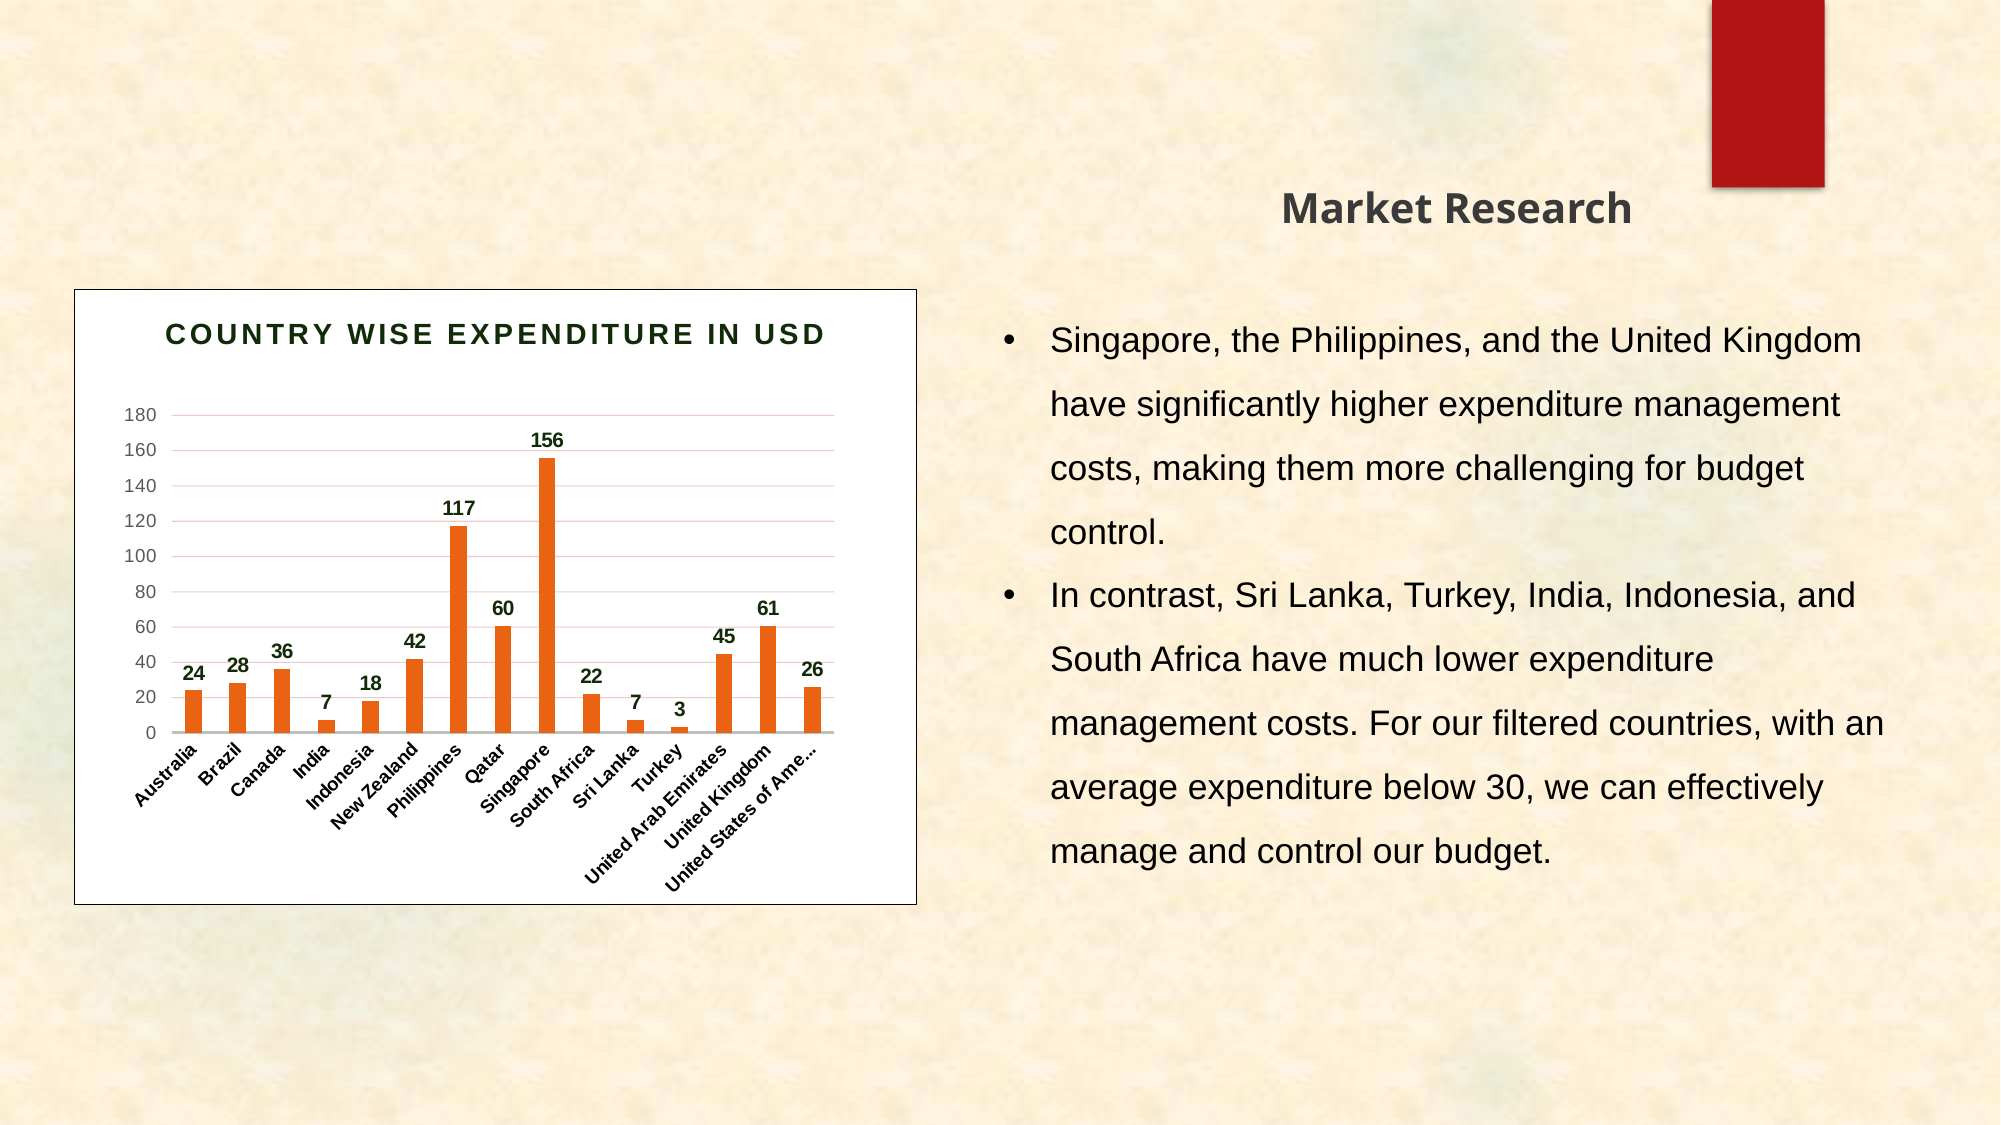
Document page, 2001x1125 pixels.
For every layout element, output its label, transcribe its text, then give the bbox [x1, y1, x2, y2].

text_box Market Research Singapore, the Philippines, and the United Kingdom have significantly higher expenditure management costs, making them more challenging for budget control. In contrast, Sri Lanka, Turkey, India, Indonesia, and South Africa have much lower expenditure management costs. For our filtered countries, with an average expenditure below 30, we can effectively manage and control our budget. [988, 71, 1927, 1027]
picture [0, 0, 2001, 1125]
chart [73, 288, 917, 906]
